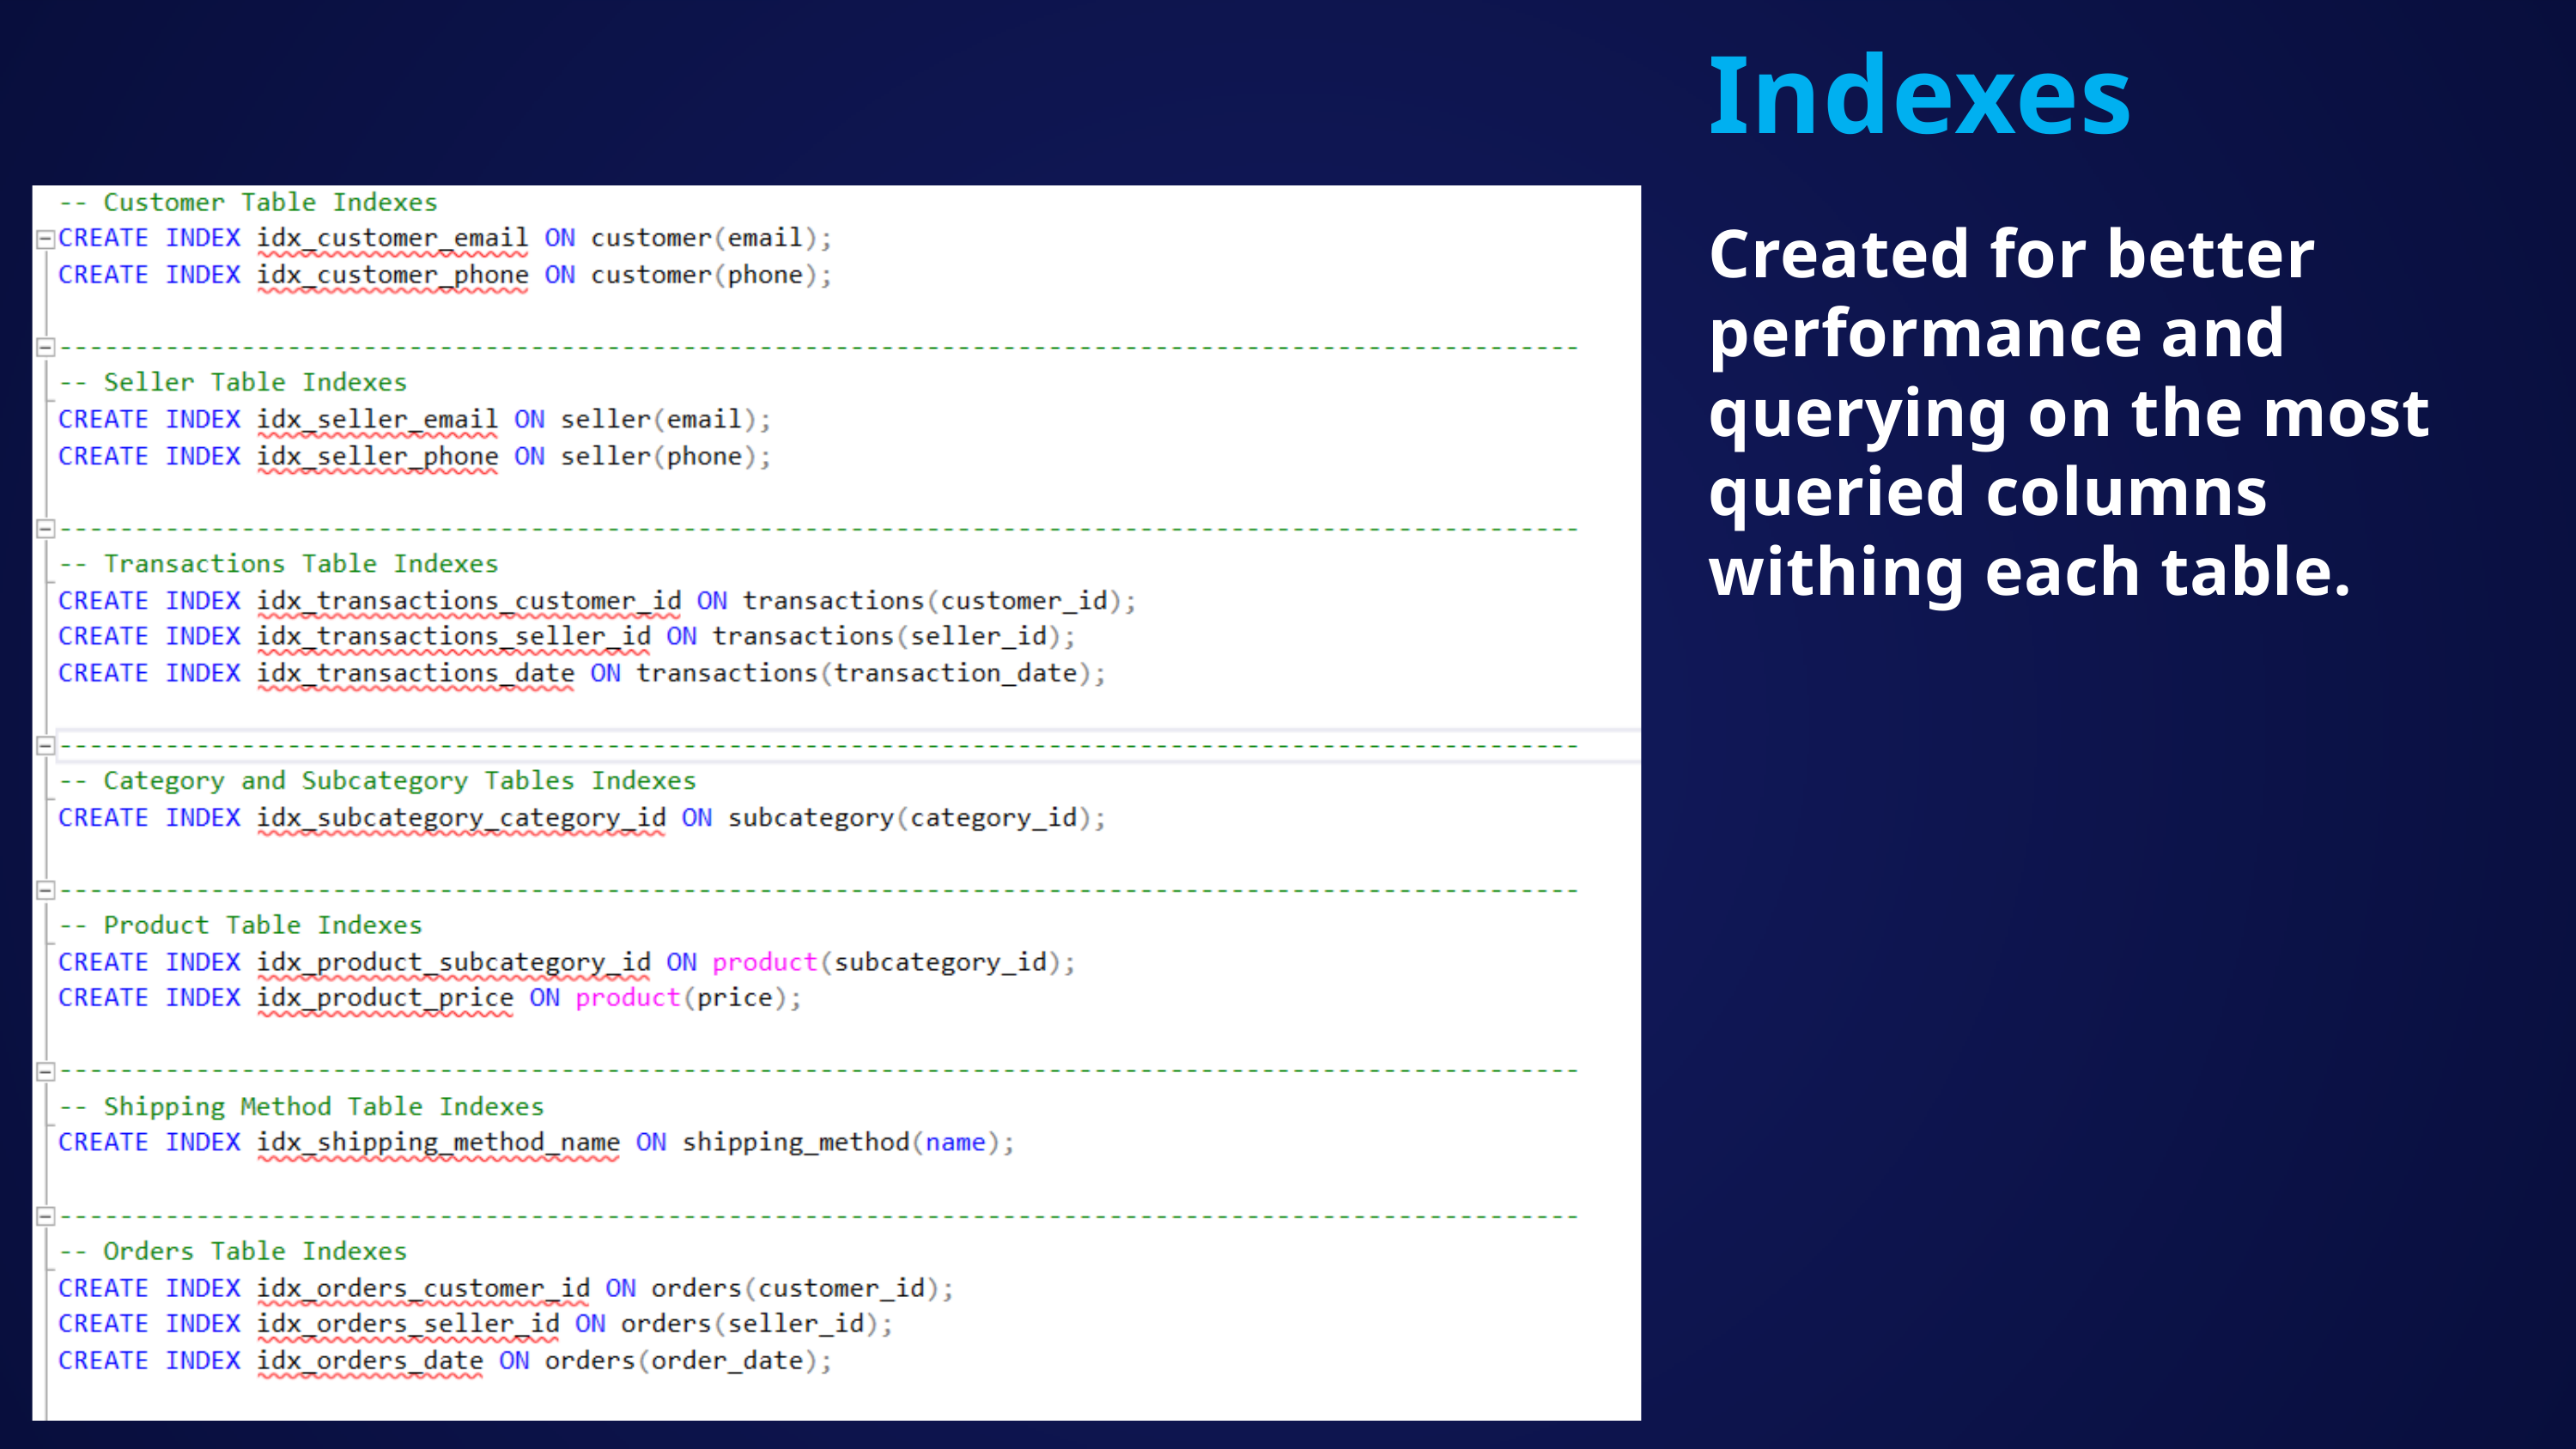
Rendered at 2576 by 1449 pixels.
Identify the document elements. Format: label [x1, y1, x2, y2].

text_box [0, 0, 2576, 1449]
